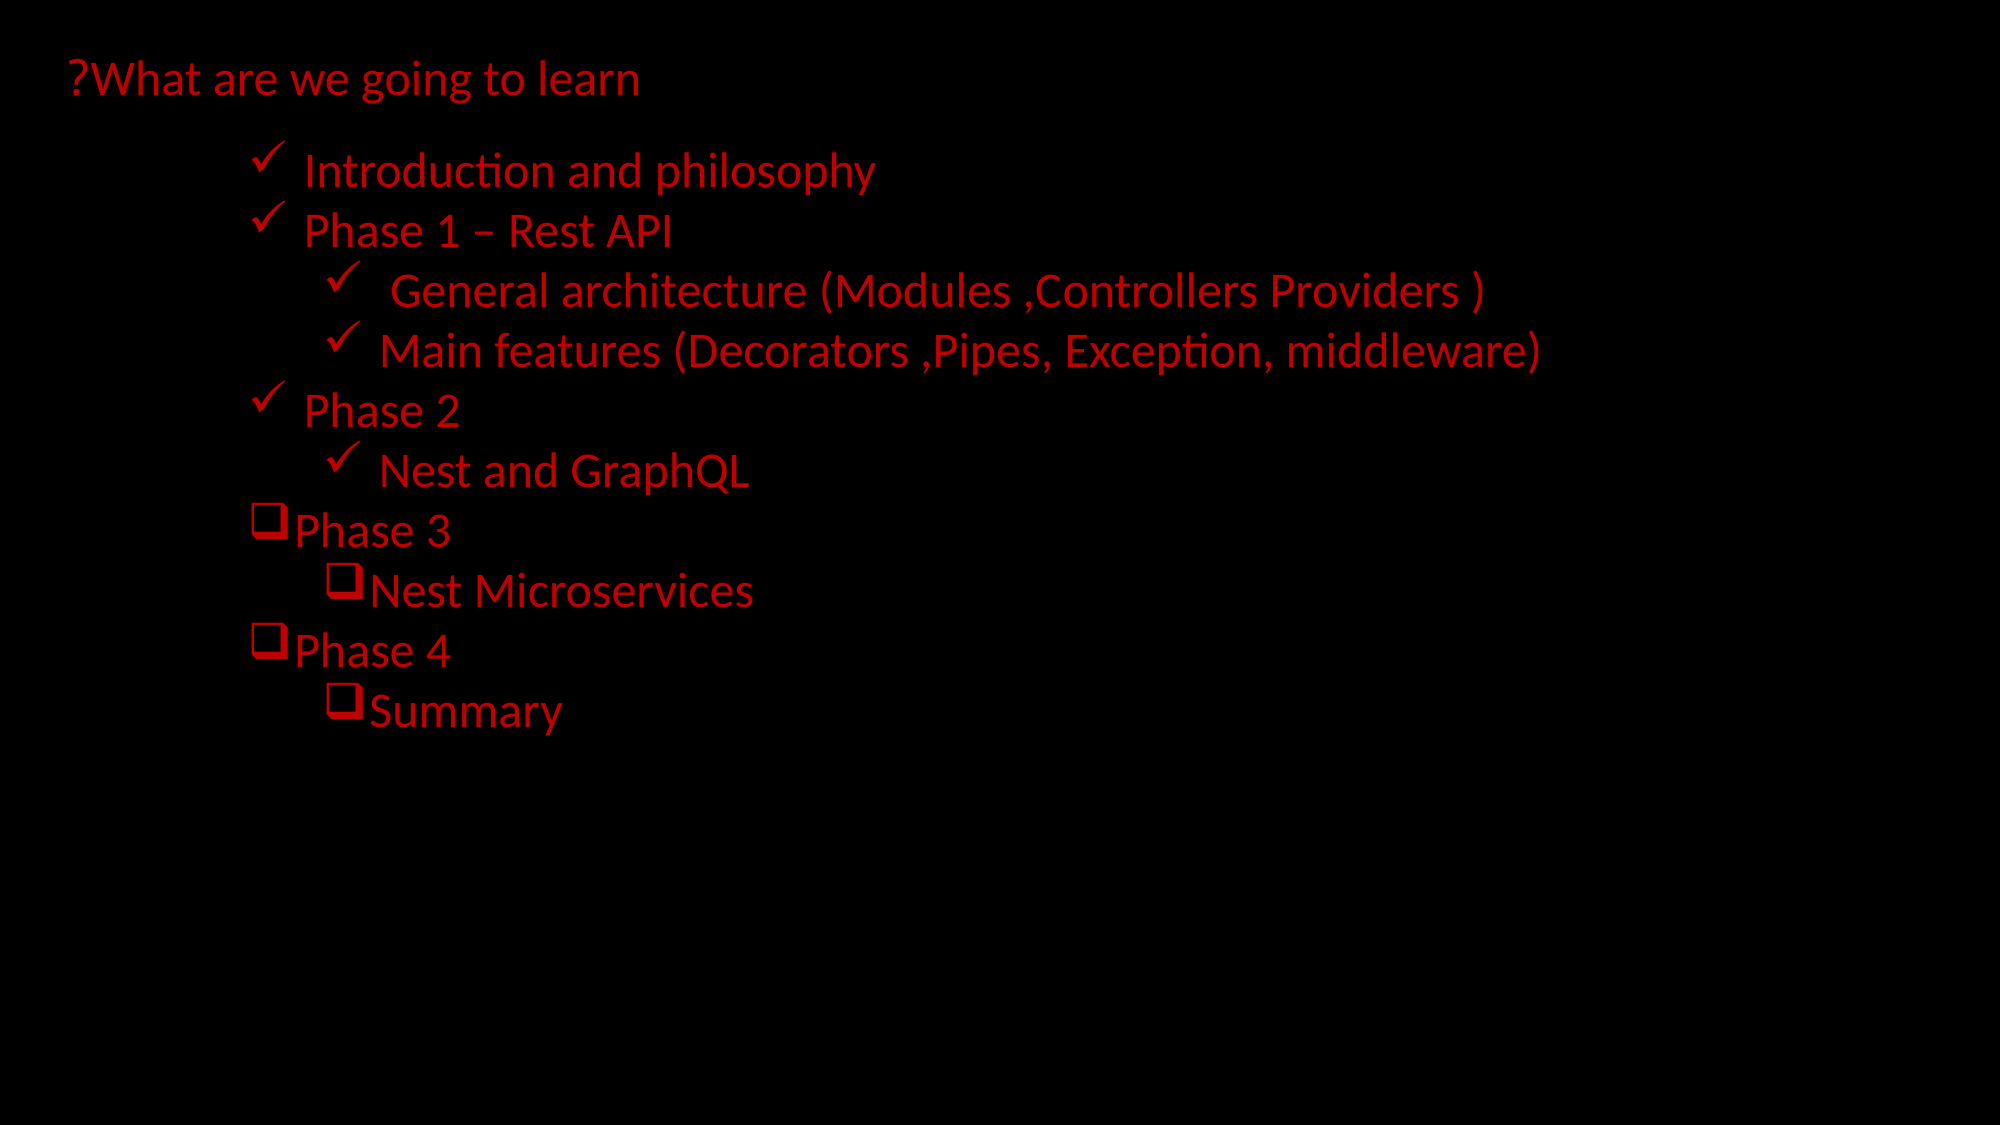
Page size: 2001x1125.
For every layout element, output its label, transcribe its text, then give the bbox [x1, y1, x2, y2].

text_box Introduction and philosophy Phase 1 – Rest API General architecture (Modules ,Controllers Providers ) Main features (Decorators ,Pipes, Exception, middleware) Phase 2 Nest and GraphQL Phase 3 Nest Microservices Phase 4 Summary [232, 130, 1940, 745]
text_box What are we going to learn? [49, 37, 1383, 113]
